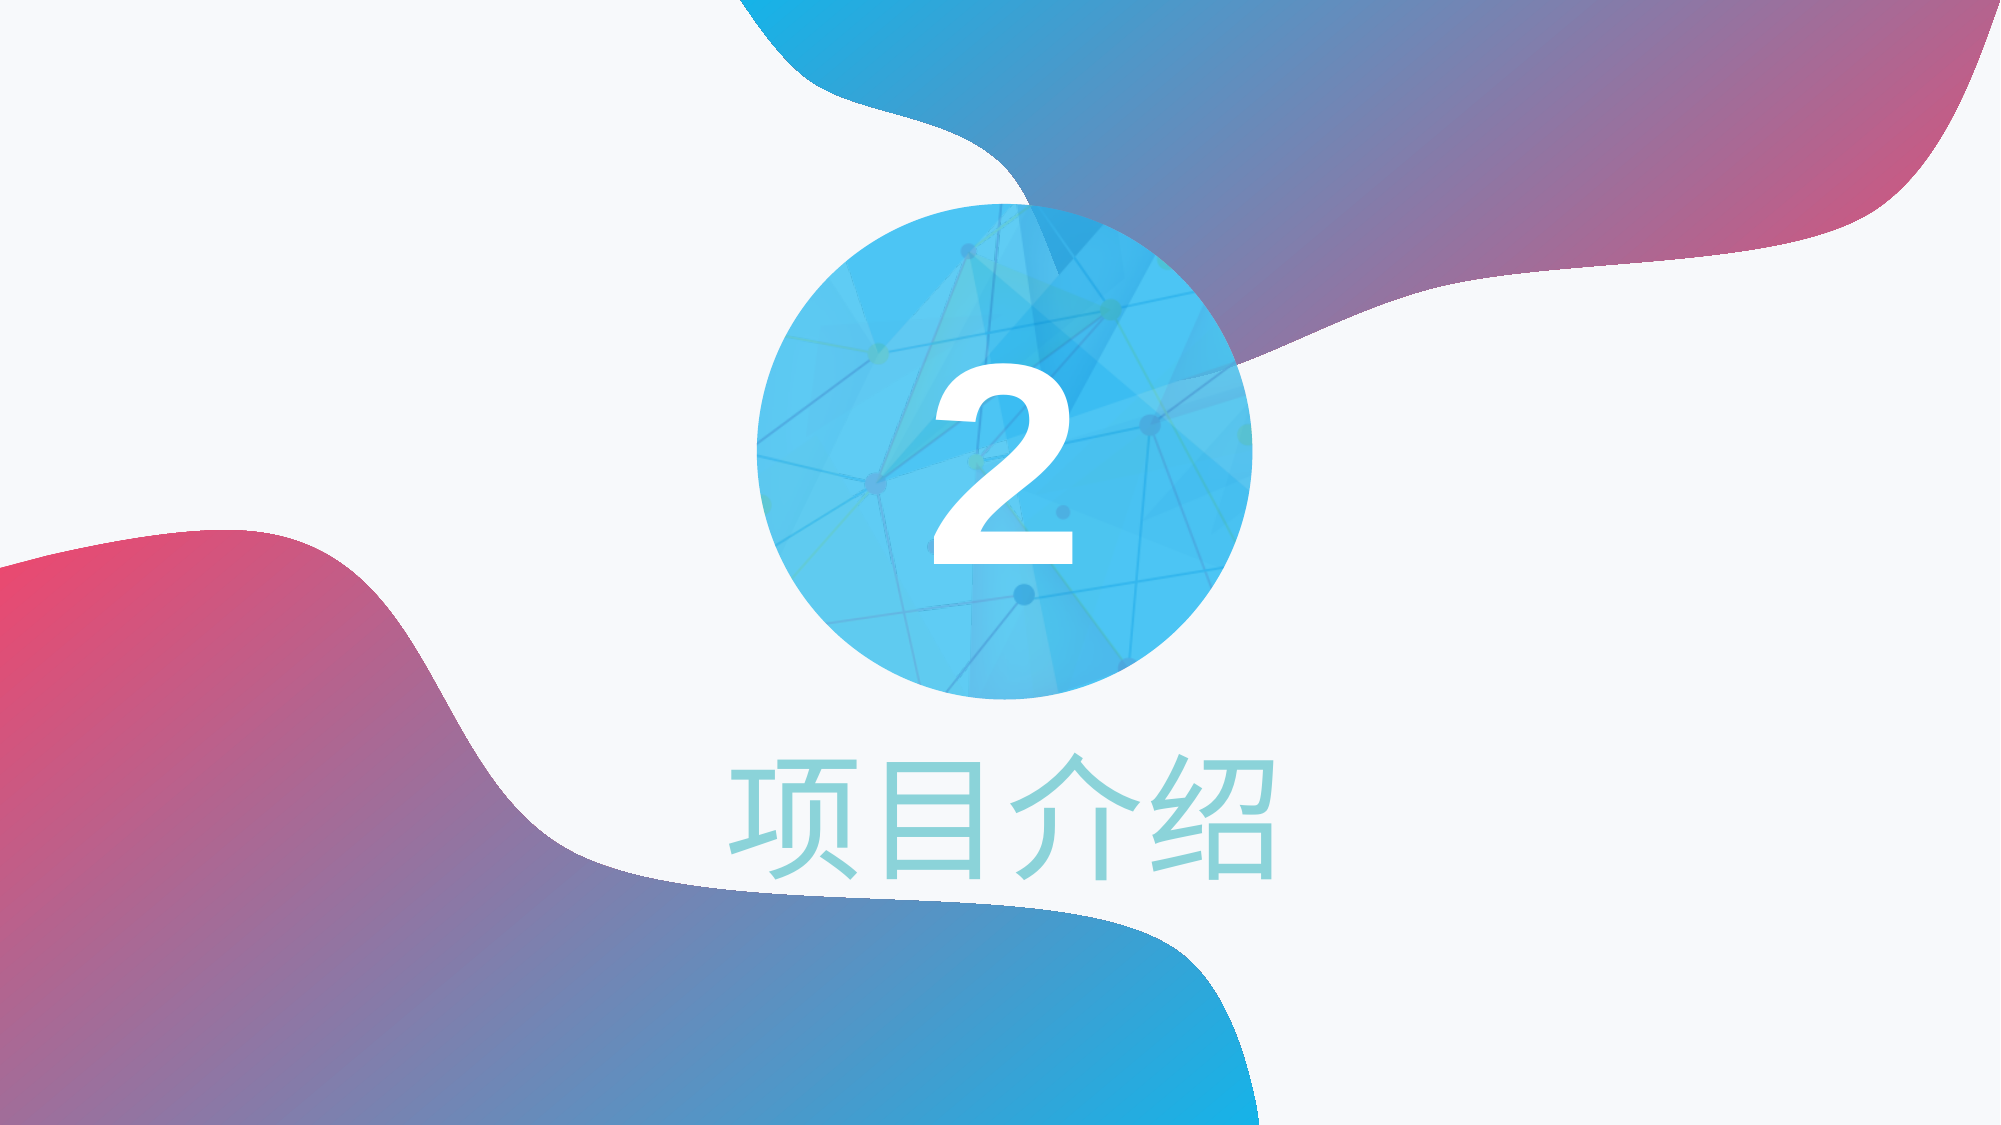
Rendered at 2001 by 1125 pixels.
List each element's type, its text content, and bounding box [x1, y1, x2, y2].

subtitle 项目介绍 [283, 742, 1726, 882]
picture [756, 203, 1253, 700]
